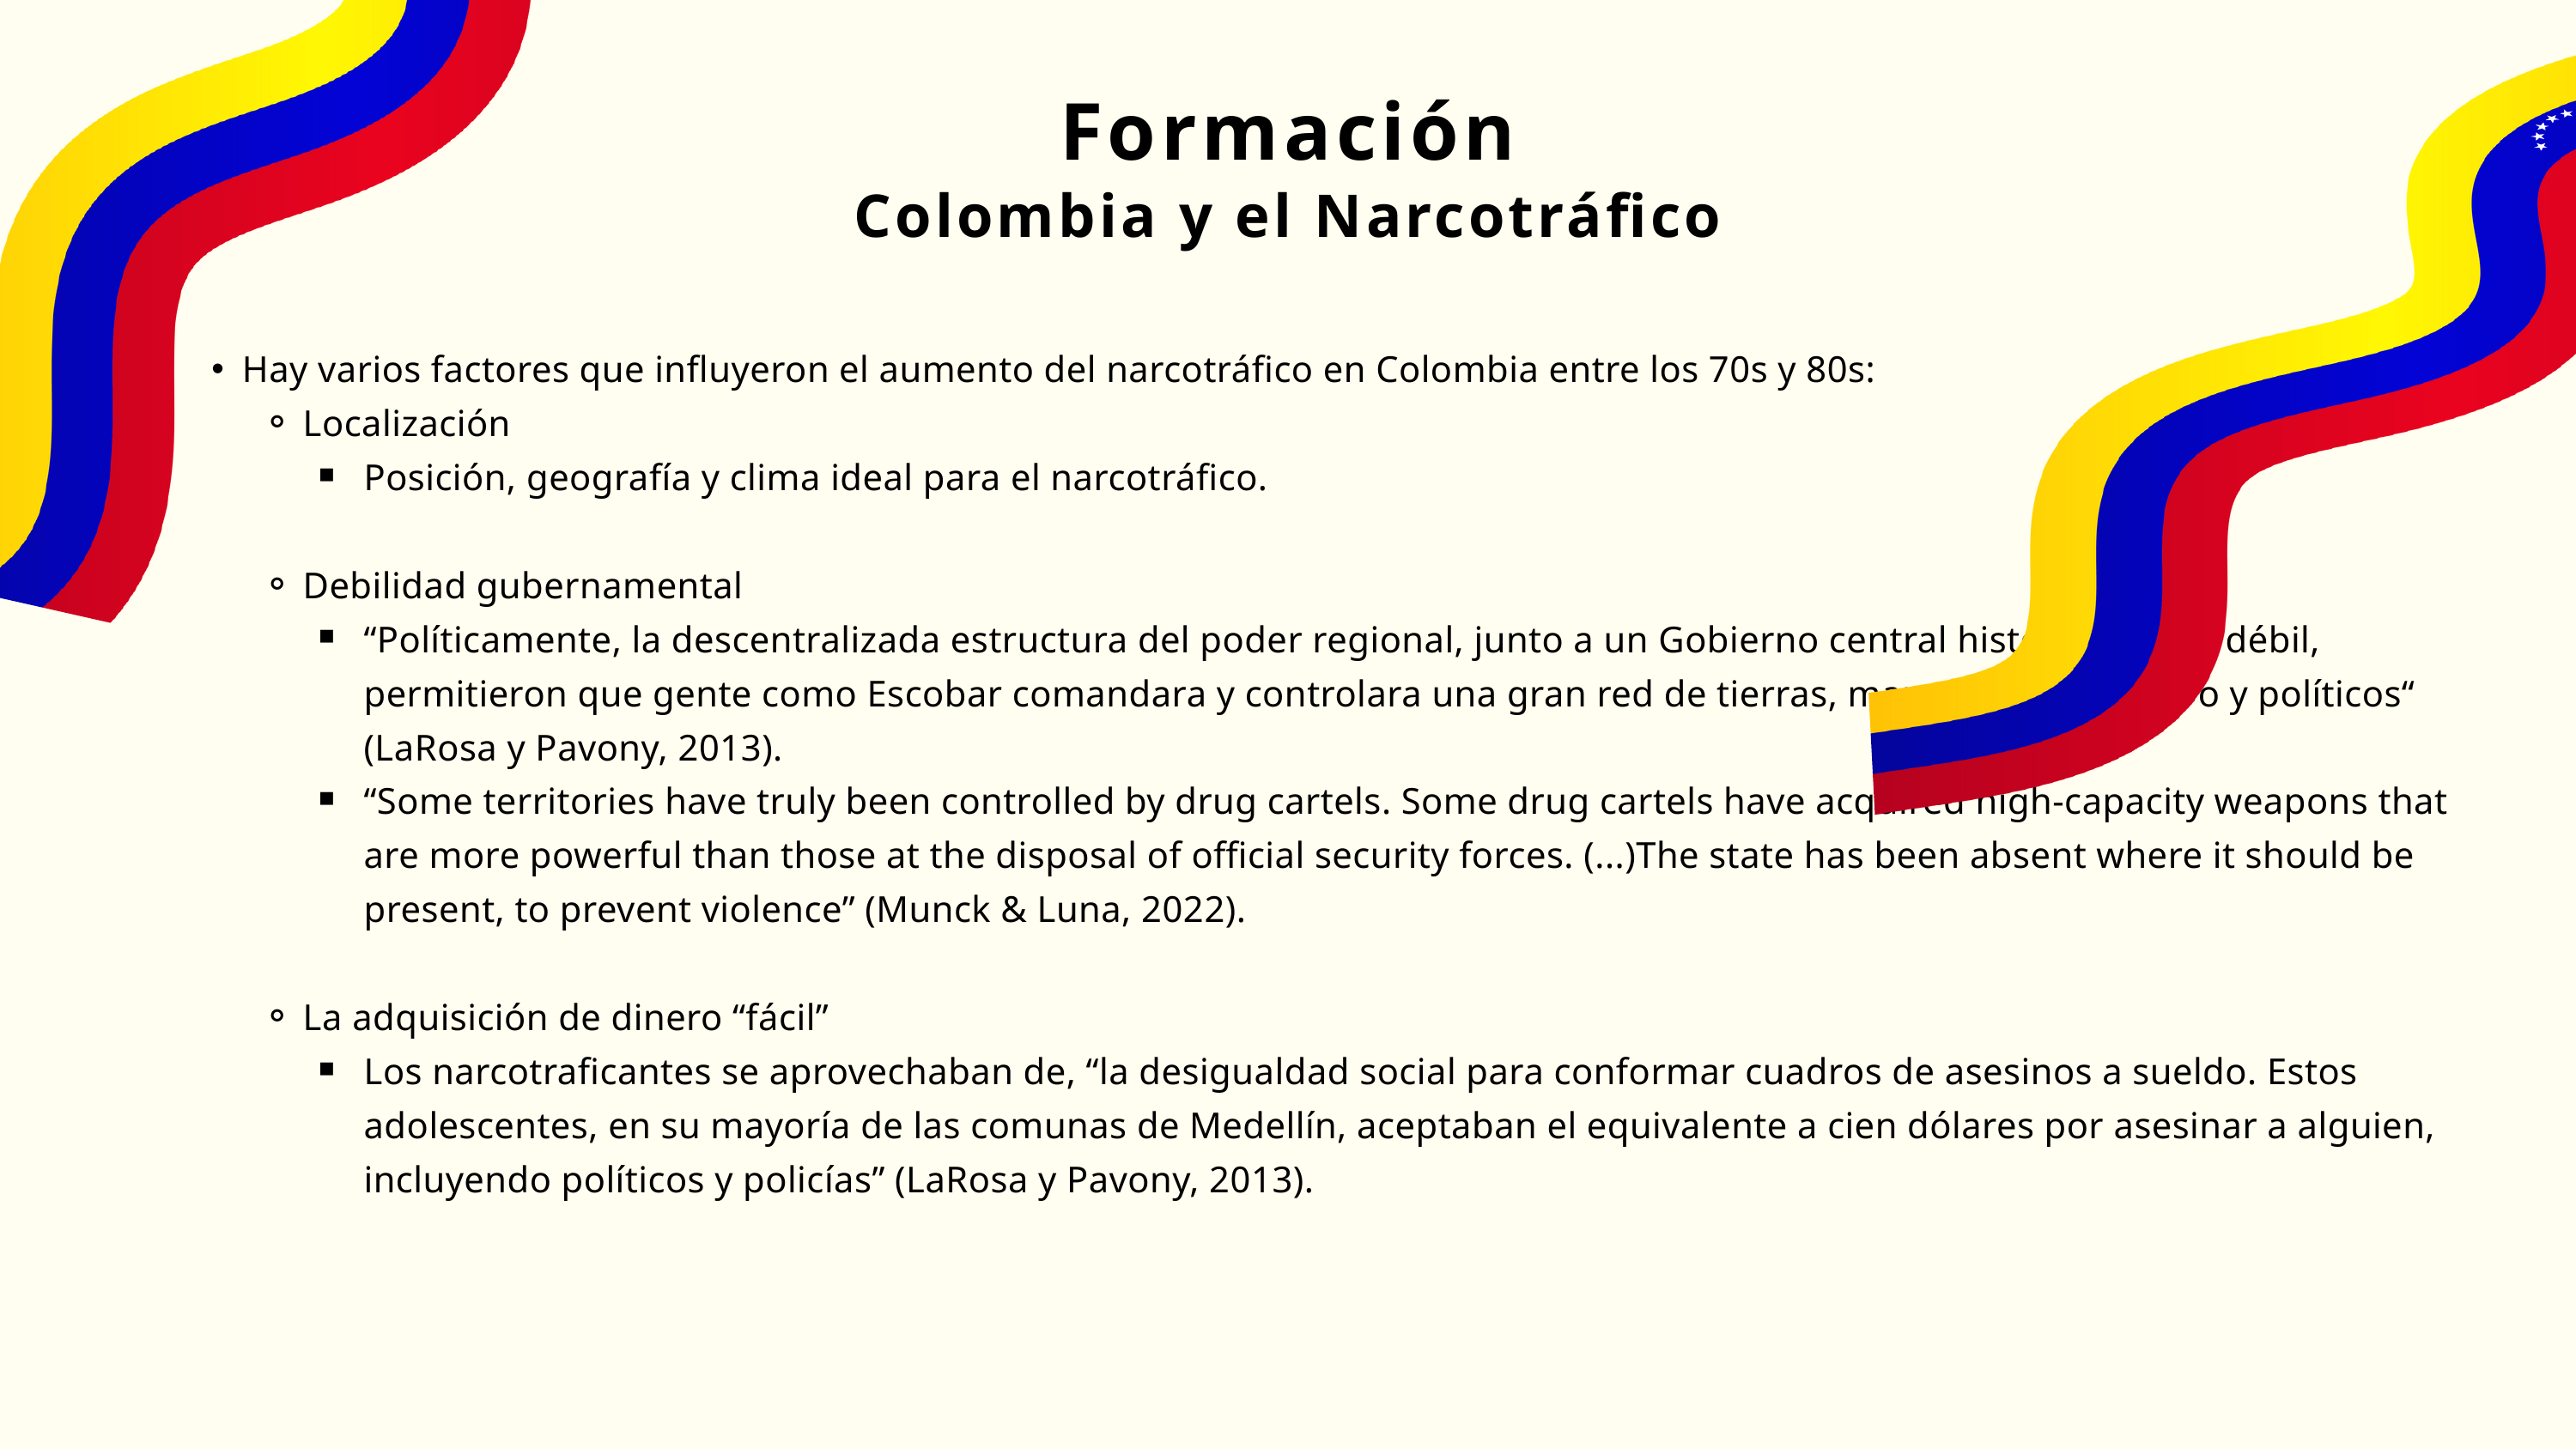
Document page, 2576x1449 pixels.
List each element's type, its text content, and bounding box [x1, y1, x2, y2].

text_box Formación [799, 86, 1841, 176]
text_box Colombia y el Narcotráfico [783, 182, 1806, 250]
text_box Hay varios factores que influyeron el aumento del narcotráfico en Colombia entre los 70s y 80s: Localización Posición, geografía y clima ideal para el narcotráfico. Debilidad gubernamental “Políticamente, la descentralizada estructura del poder regional, junto a un Gobierno central históricamente débil, permitieron que gente como Escobar comandara y controlara una gran red de tierras, mano de obra, dinero y políticos“ (LaRosa y Pavony, 2013). “Some territories have truly been controlled by drug cartels. Some drug cartels have acquired high-capacity weapons that are more powerful than those at the disposal of official security forces. (...)The state has been absent where it should be present, to prevent violence” (Munck & Luna, 2022). La adquisición de dinero “fácil” Los narcotraficantes se aprovechaban de, “la desigualdad social para conformar cuadros de asesinos a sueldo. Estos adolescentes, en su mayoría de las comunas de Medellín, aceptaban el equivalente a cien dólares por asesinar a alguien, incluyendo políticos y policías” (LaRosa y Pavony, 2013). [181, 336, 2454, 1313]
text_box [0, 0, 839, 749]
text_box [1832, 0, 2576, 824]
